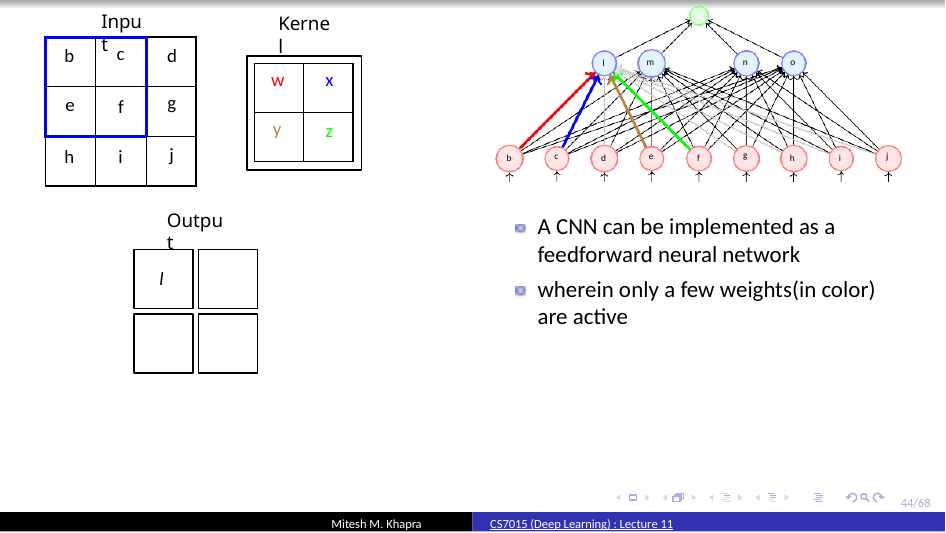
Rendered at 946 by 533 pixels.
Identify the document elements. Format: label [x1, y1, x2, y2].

table_header [255, 64, 303, 112]
table_cell [96, 87, 145, 135]
picture [0, 0, 945, 182]
table_cell [47, 87, 95, 135]
table_cell [46, 138, 95, 185]
table_cell [96, 138, 146, 185]
picture [515, 223, 527, 235]
title [99, 8, 146, 100]
table_cell [304, 113, 352, 161]
table_header [304, 64, 352, 112]
text_box [246, 10, 362, 170]
text_box [535, 210, 900, 330]
text_box [898, 493, 941, 510]
table_header [148, 38, 195, 86]
table_cell [255, 113, 303, 161]
picture [515, 286, 527, 298]
table_header [47, 39, 95, 86]
table_cell [148, 87, 195, 136]
text_box [0, 511, 946, 532]
table_cell [147, 137, 195, 185]
text_box [133, 206, 259, 374]
